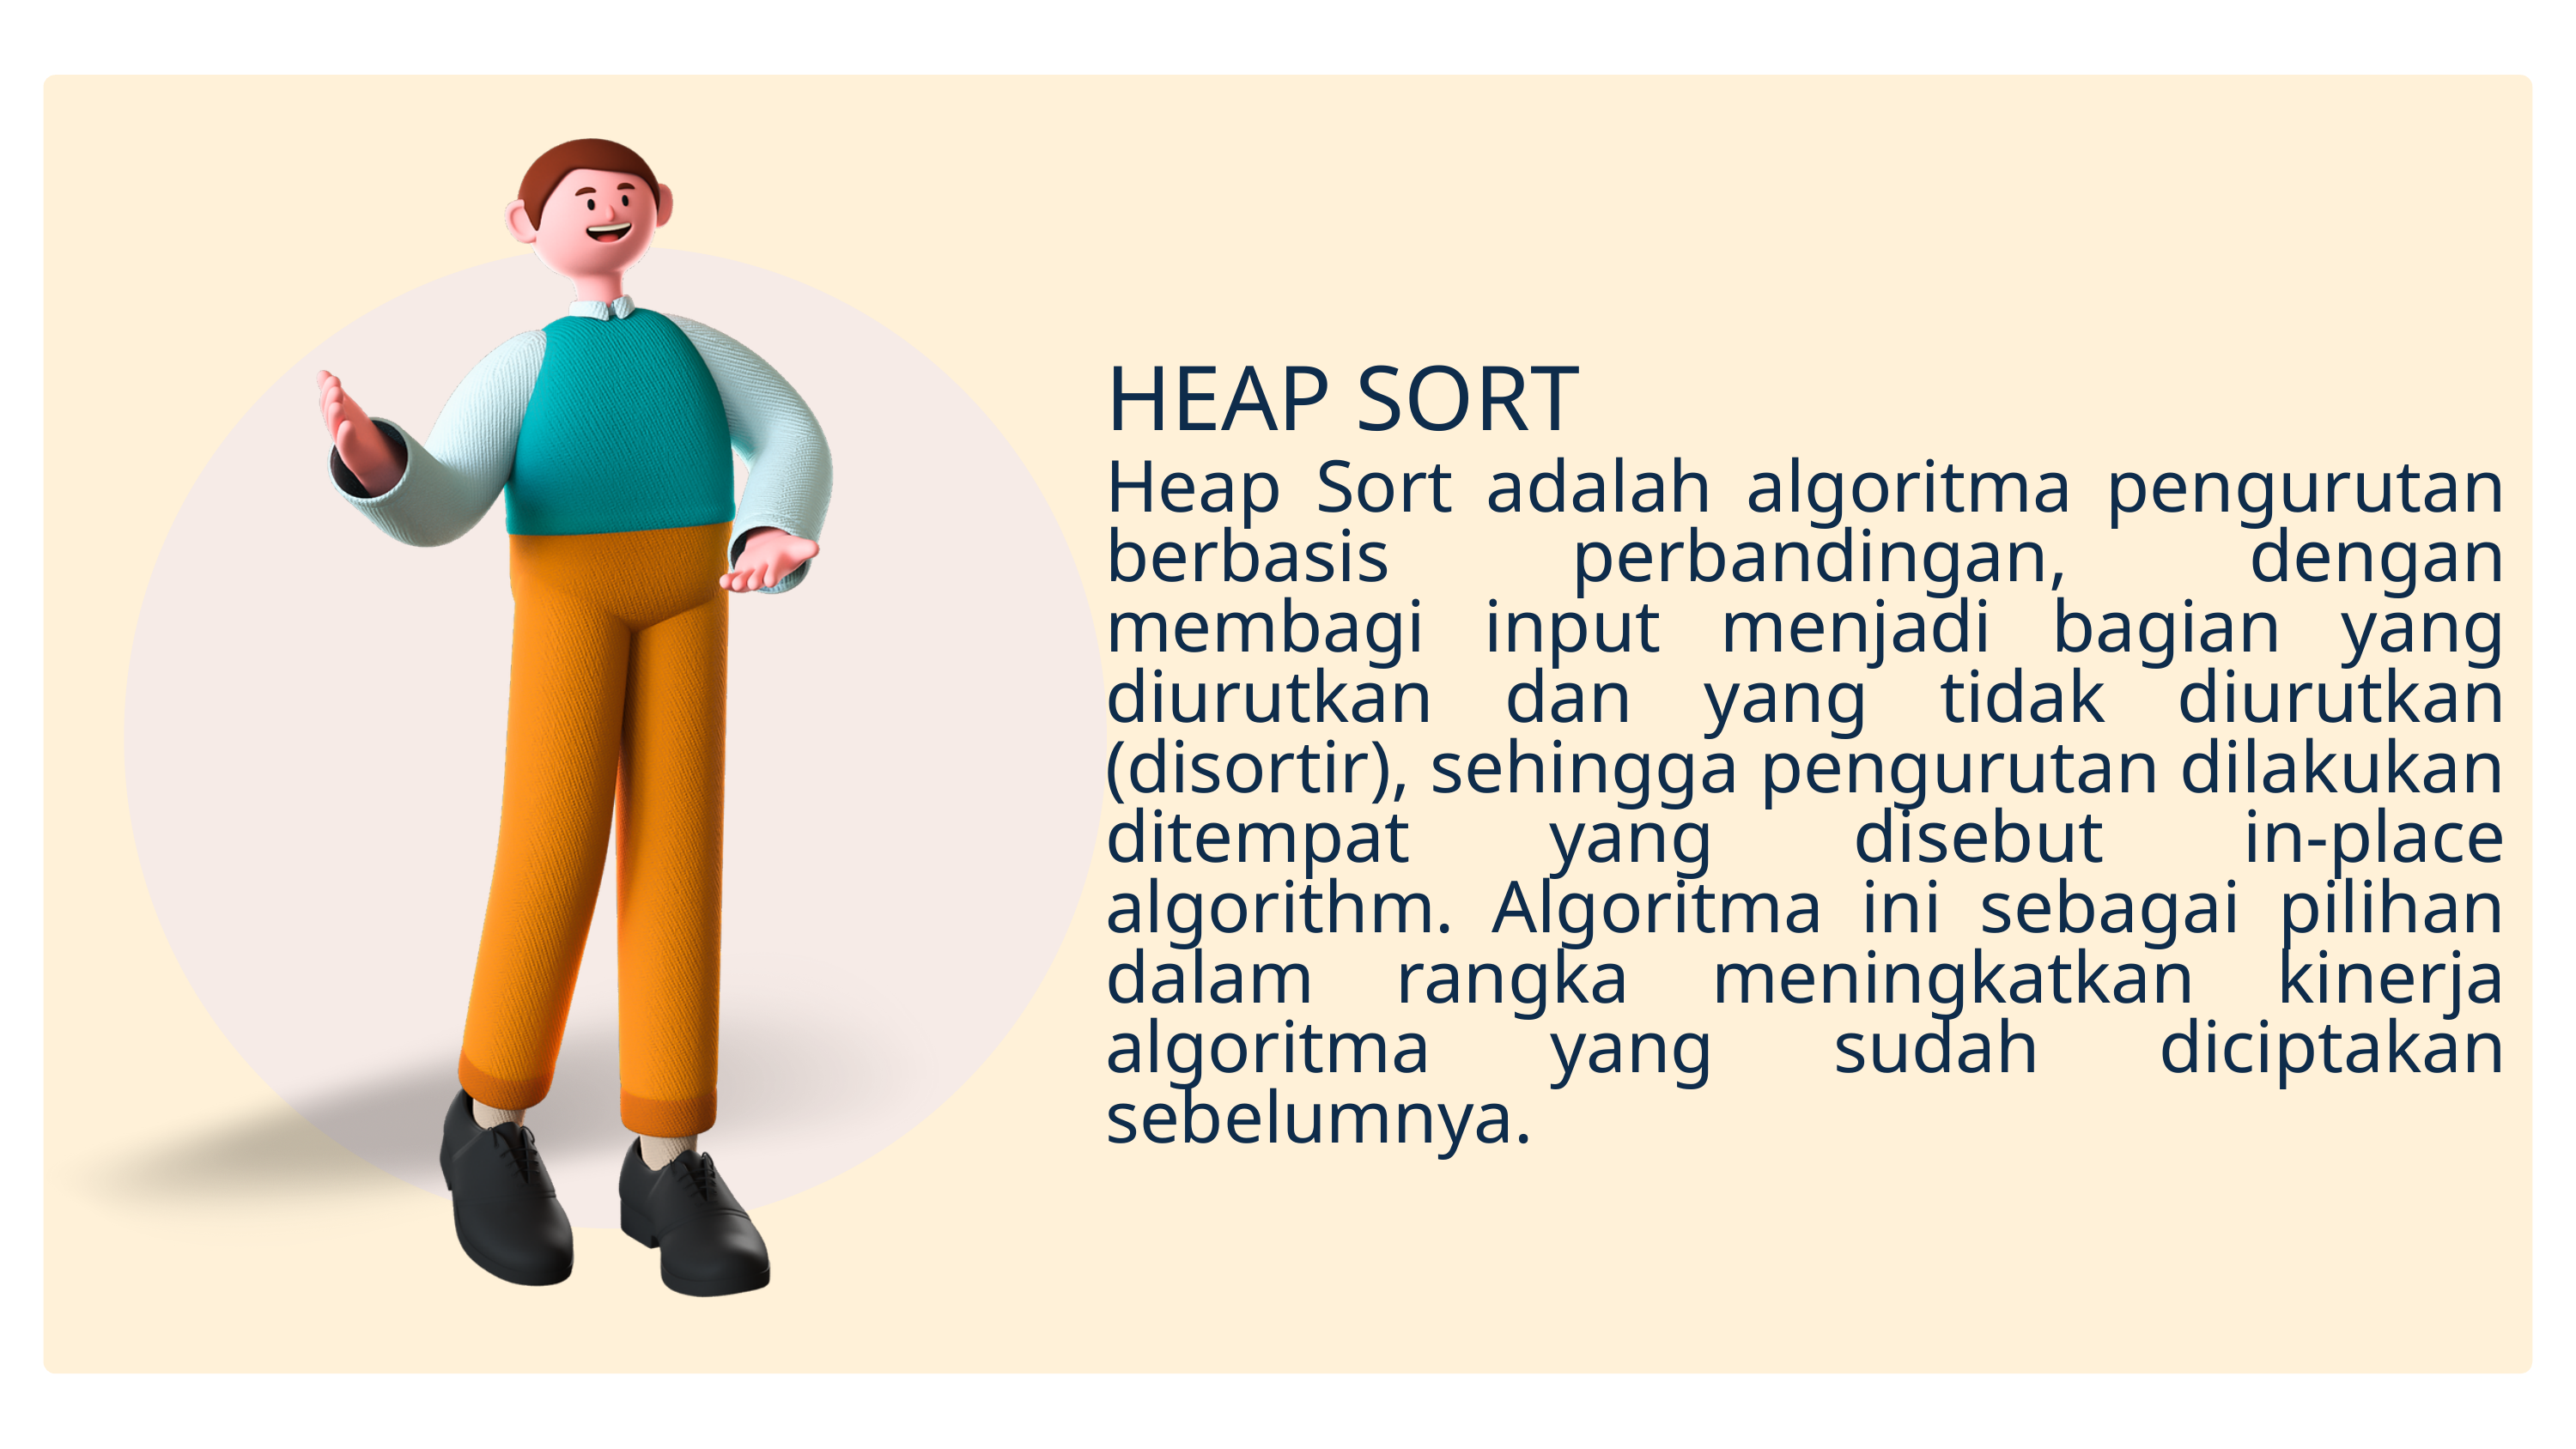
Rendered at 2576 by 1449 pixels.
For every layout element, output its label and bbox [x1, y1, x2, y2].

text_box [43, 74, 2533, 1374]
text_box [43, 246, 1108, 1253]
